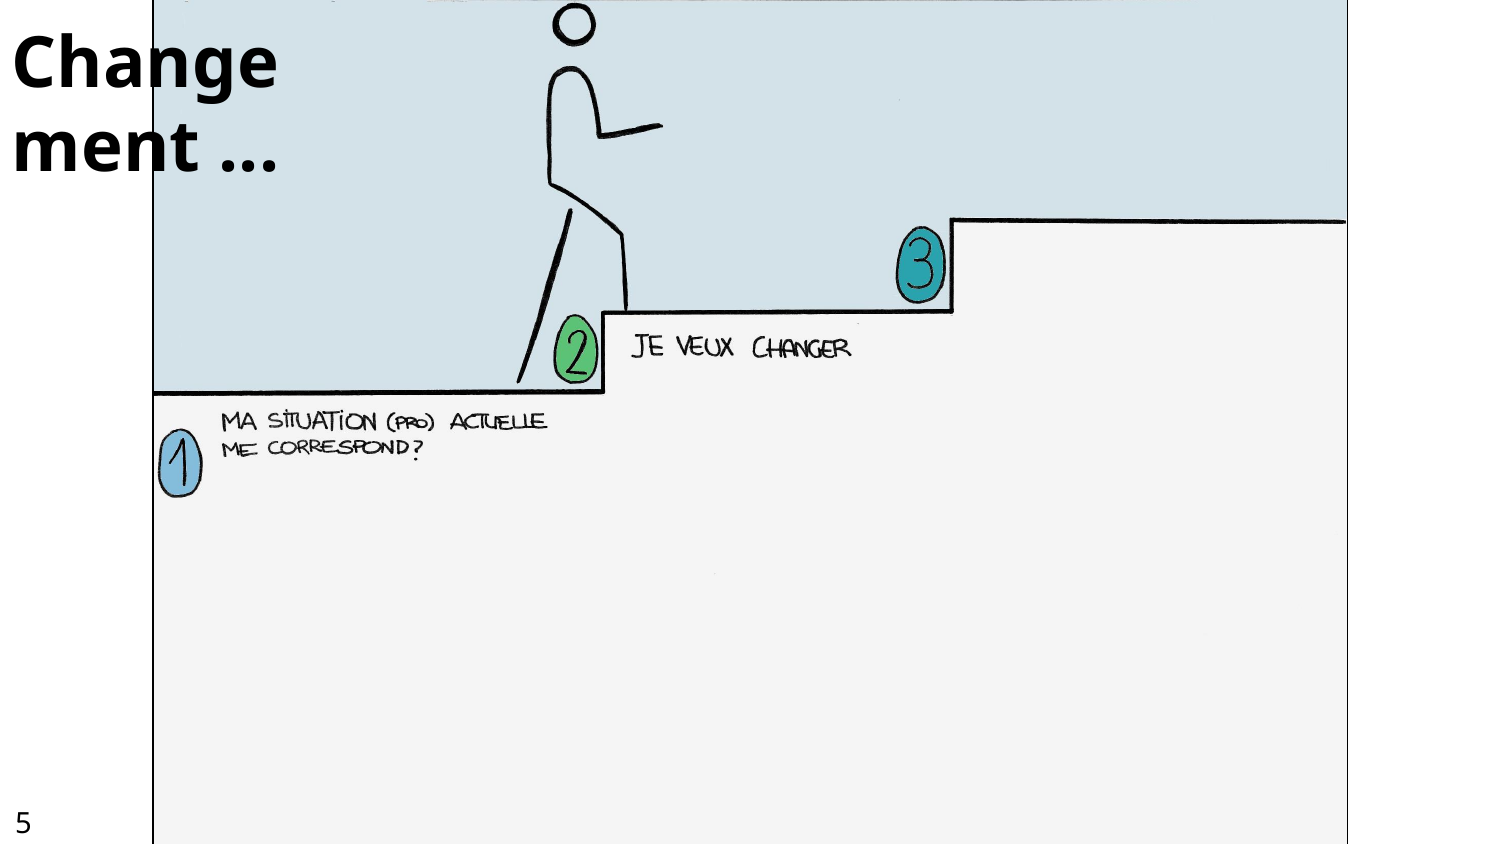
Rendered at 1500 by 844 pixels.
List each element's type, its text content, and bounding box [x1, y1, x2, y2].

title Changement ... [0, 1, 150, 89]
picture [153, 0, 1348, 844]
text_box 5 [0, 804, 85, 844]
